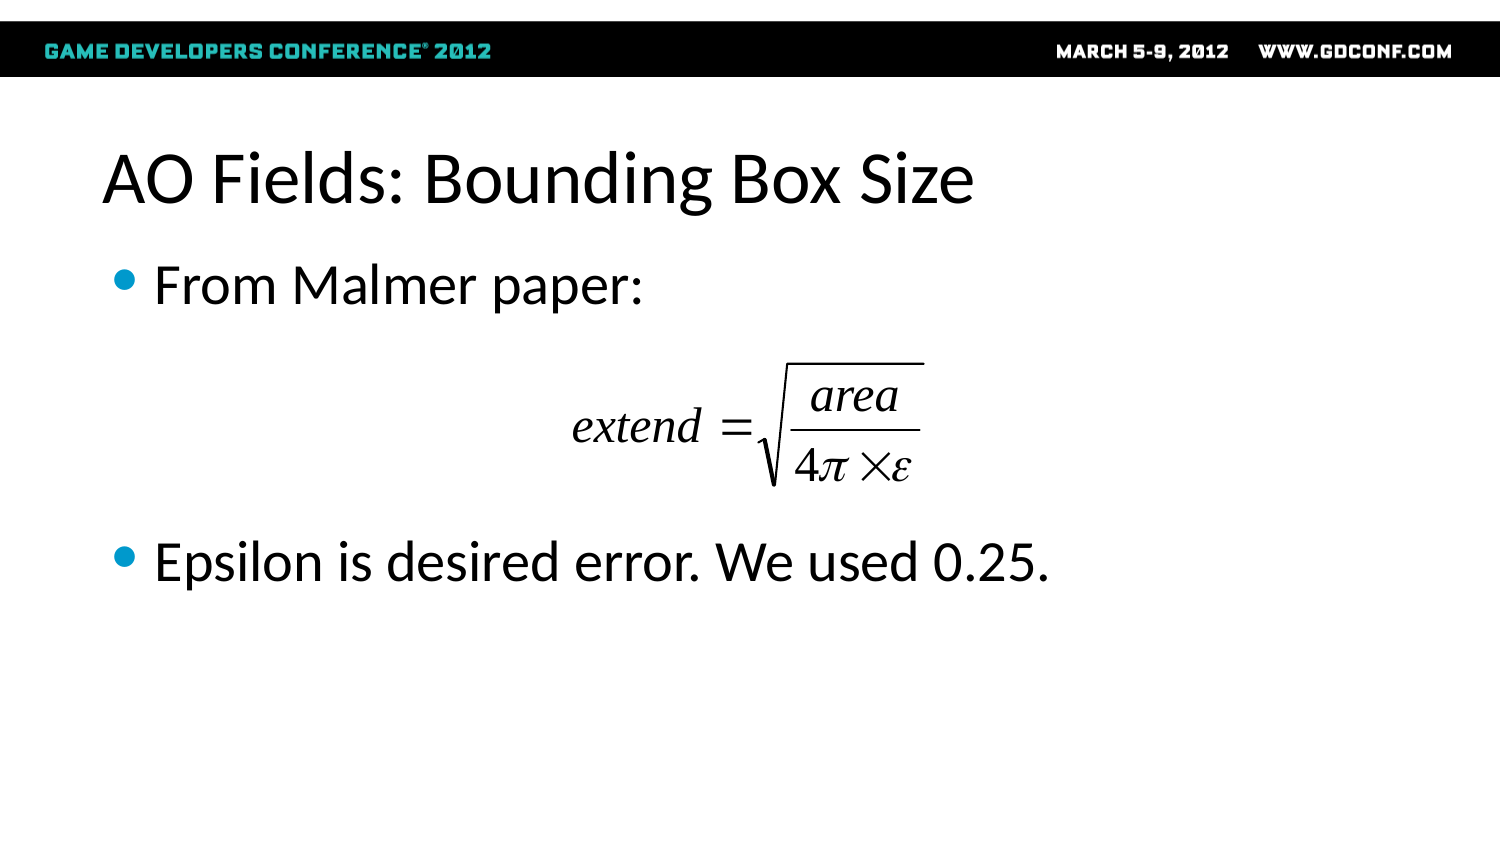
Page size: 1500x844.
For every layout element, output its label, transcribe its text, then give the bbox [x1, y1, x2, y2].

picture [0, 0, 1500, 77]
list From Malmer paper: Epsilon is desired error. We used 0.25. [87, 246, 1413, 698]
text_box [564, 351, 936, 498]
title AO Fields: Bounding Box Size [87, 109, 1413, 238]
